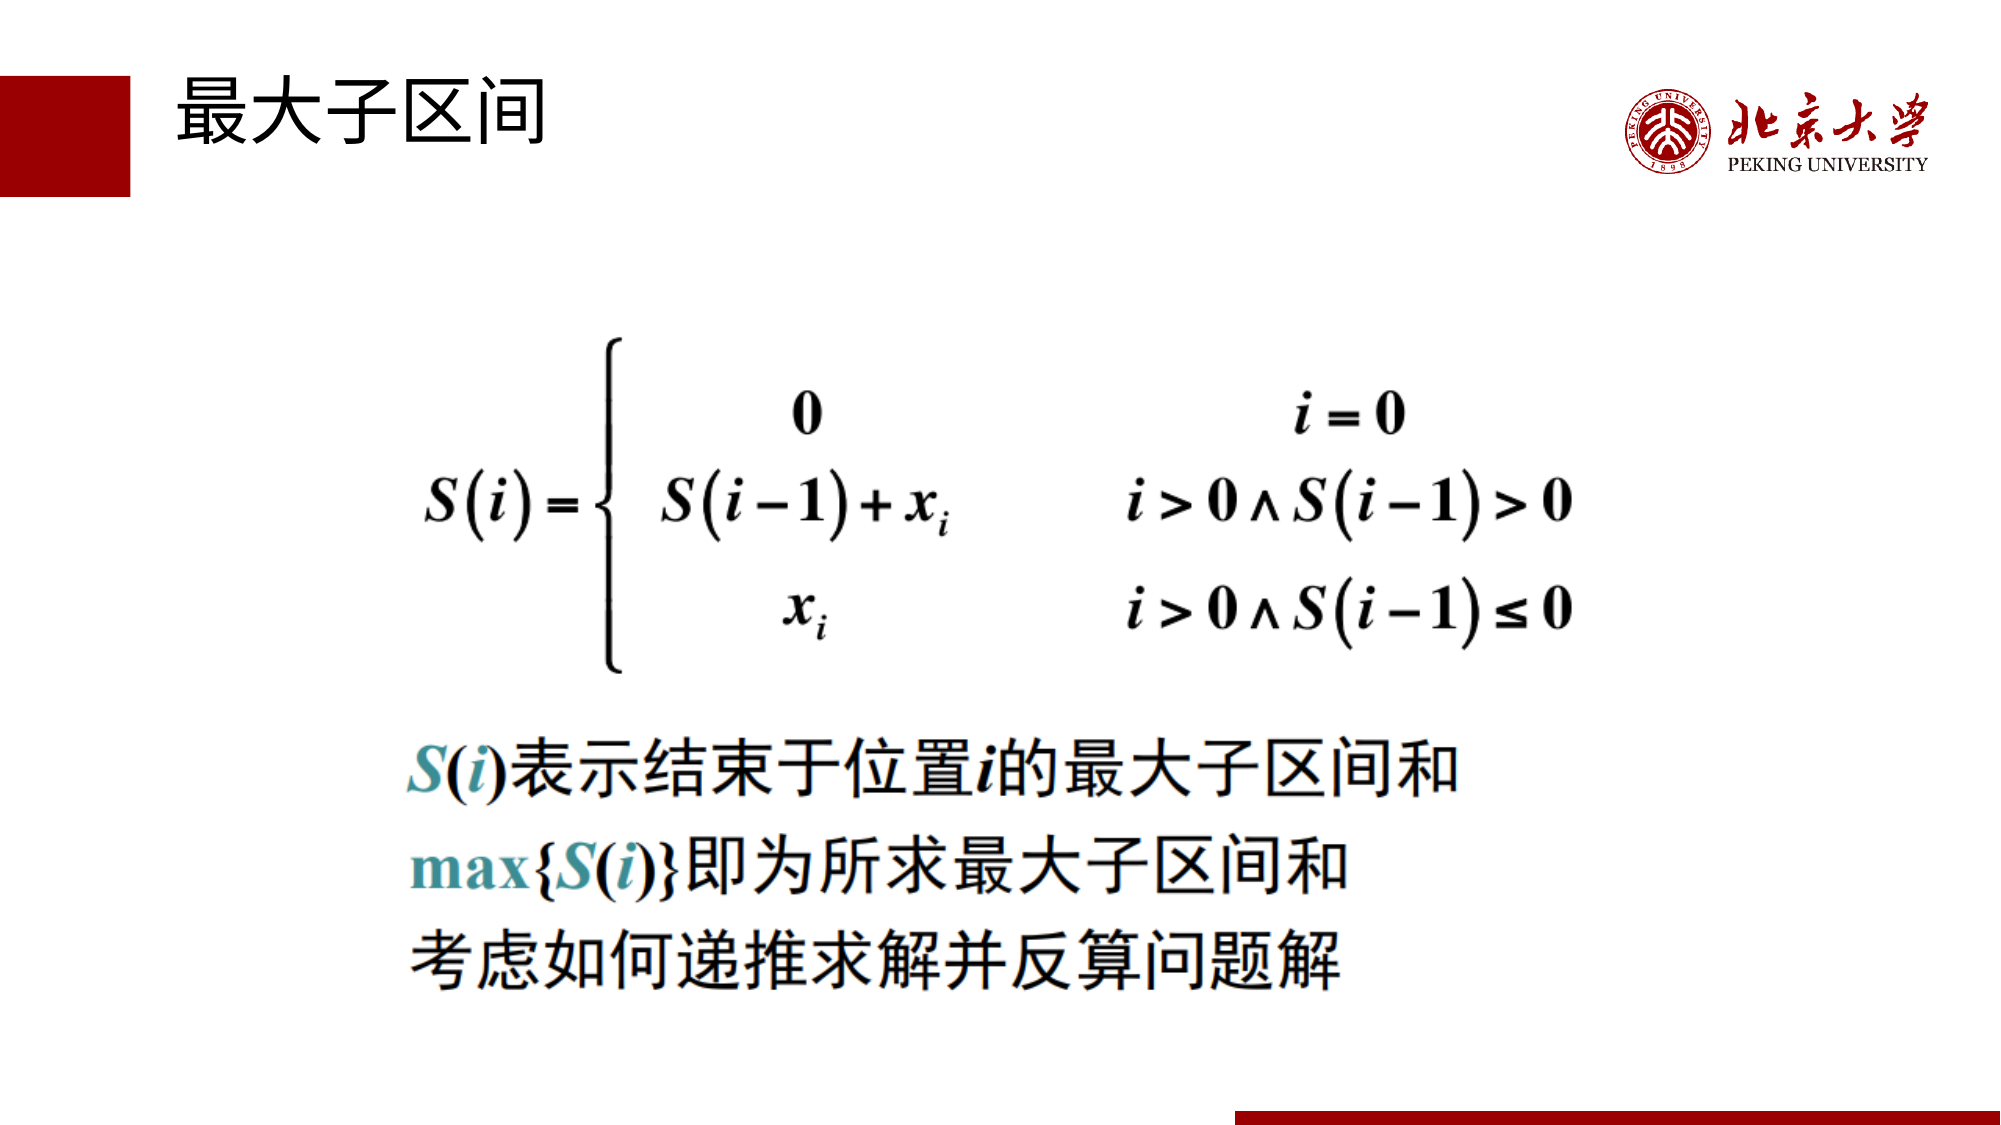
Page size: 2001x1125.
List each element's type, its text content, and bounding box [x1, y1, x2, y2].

picture [1625, 89, 1928, 174]
text_box 最大子区间 [159, 55, 565, 161]
text_box [0, 75, 131, 197]
text_box [1235, 1111, 2000, 1125]
picture [400, 289, 1600, 1037]
